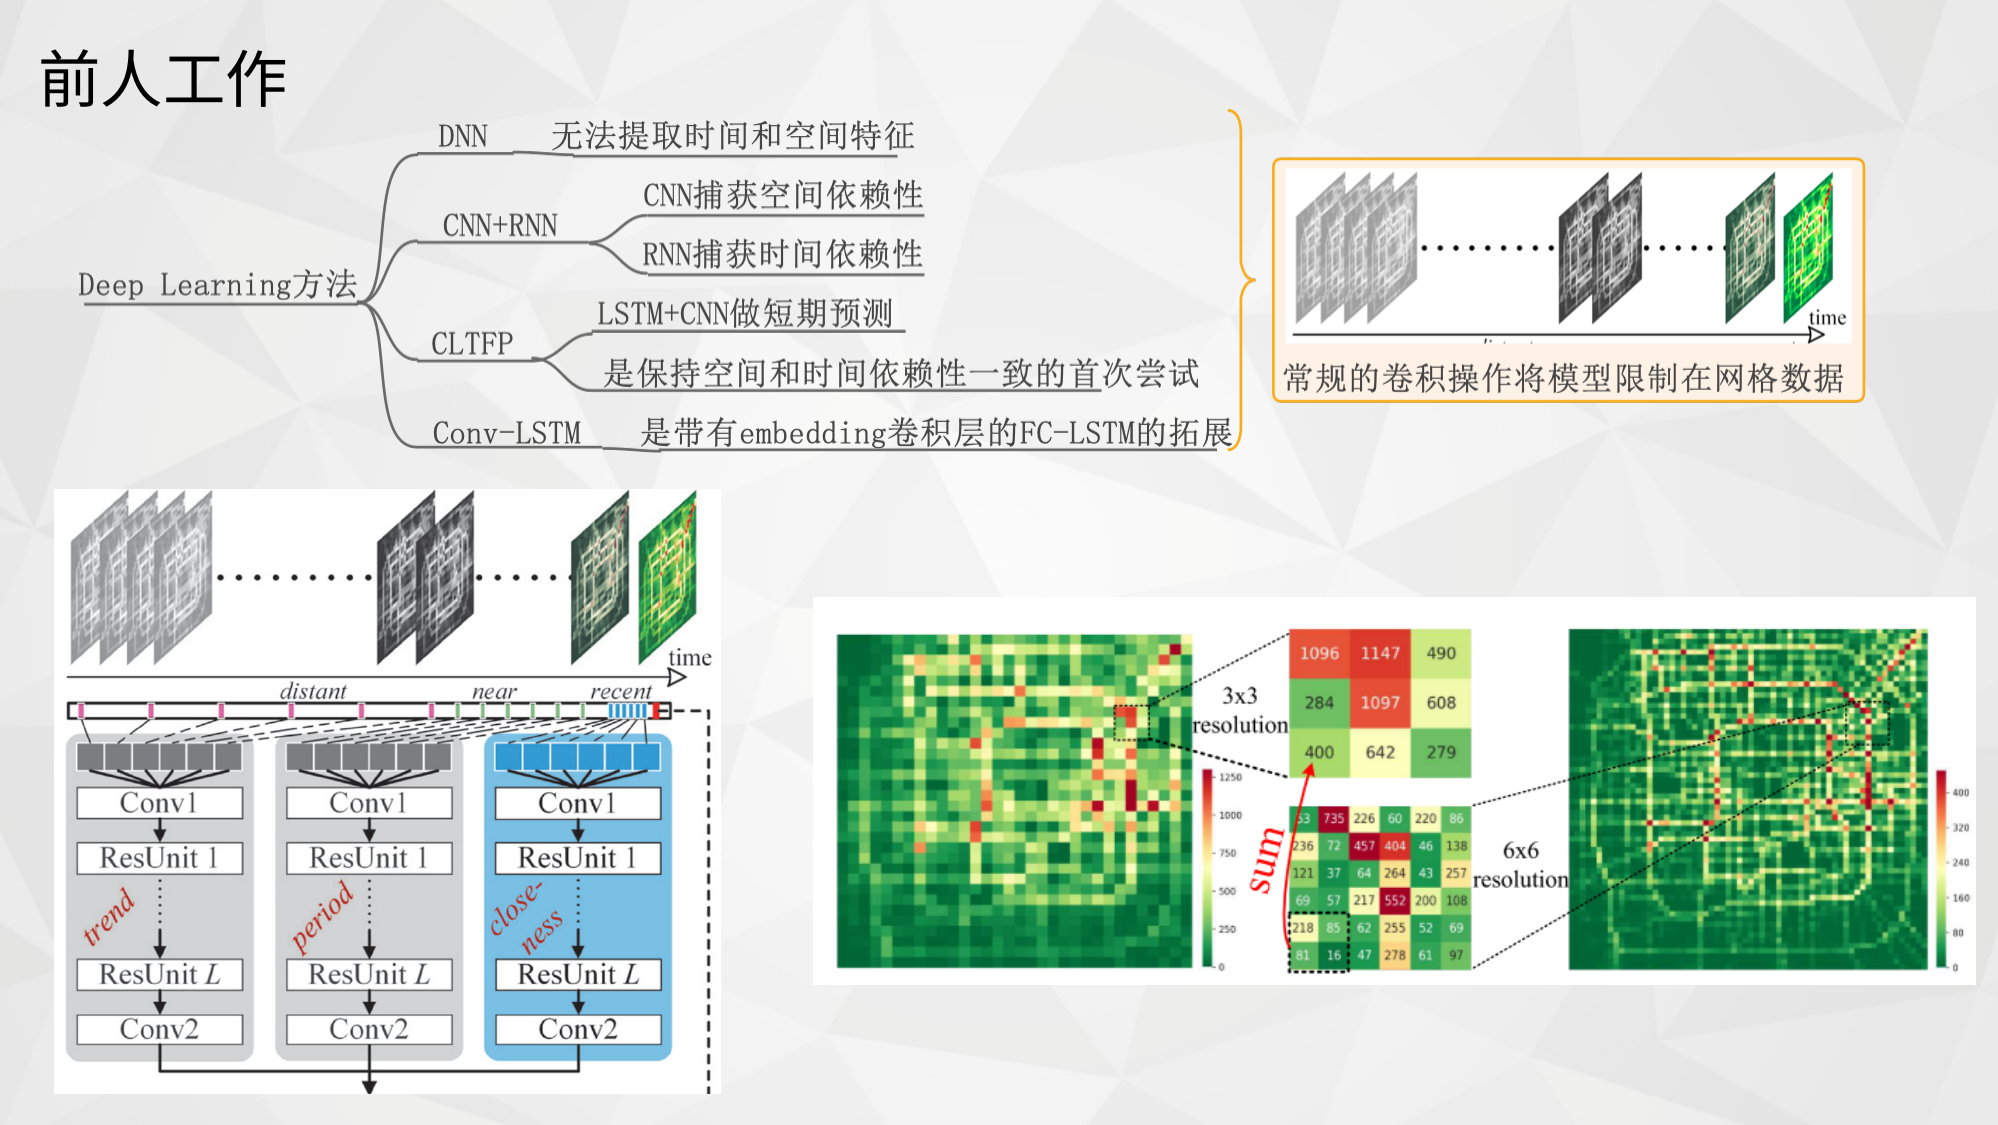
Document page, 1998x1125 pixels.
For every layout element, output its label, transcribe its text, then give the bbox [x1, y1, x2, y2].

text_box 前人工作 [30, 32, 296, 123]
picture [0, 0, 1998, 1125]
